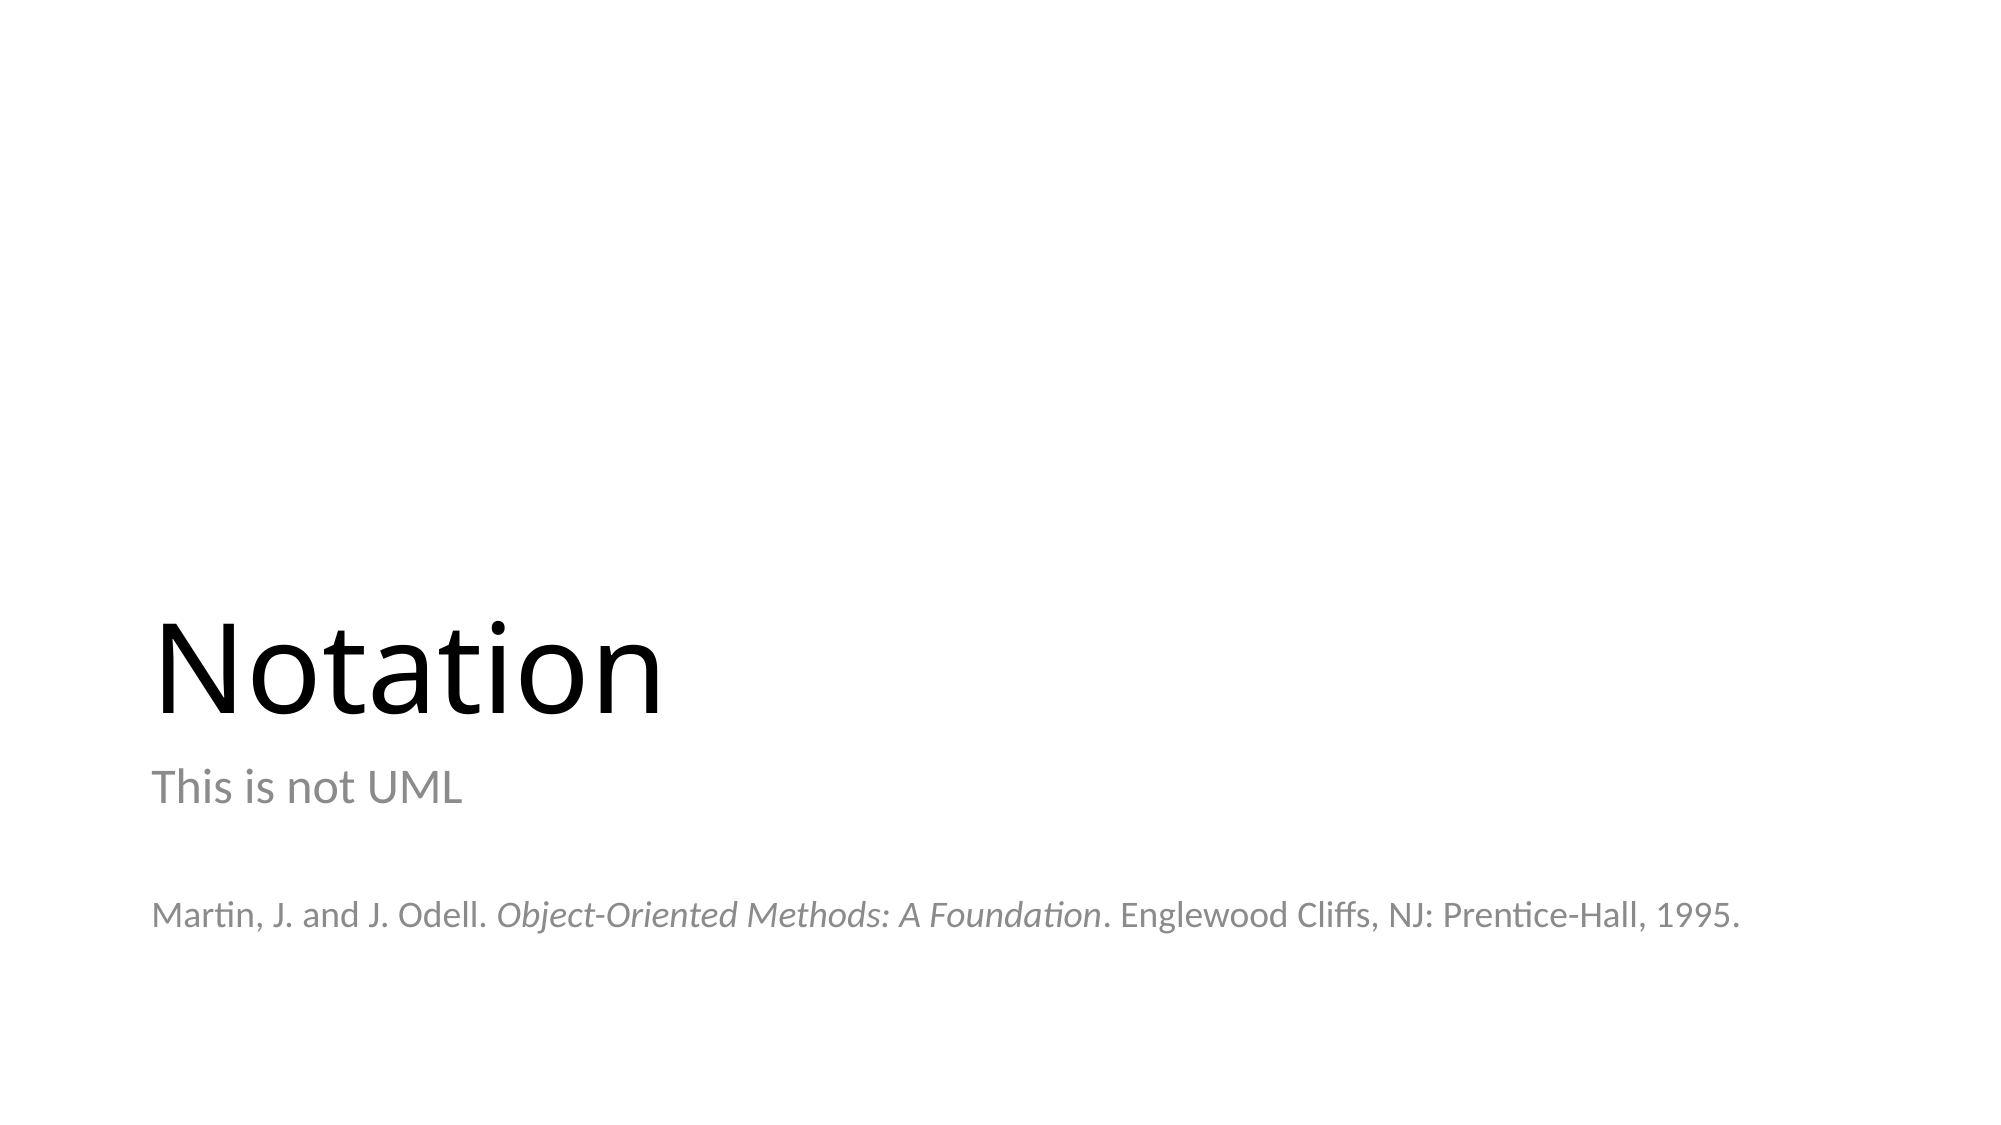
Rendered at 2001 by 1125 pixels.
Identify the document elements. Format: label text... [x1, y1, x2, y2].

title Notation [136, 280, 1862, 749]
list This is not UML Martin, J. and J. Odell. Object-Oriented Methods: A Foundation. Englewood Cliffs, NJ: Prentice-Hall, 1995. [136, 752, 1862, 999]
